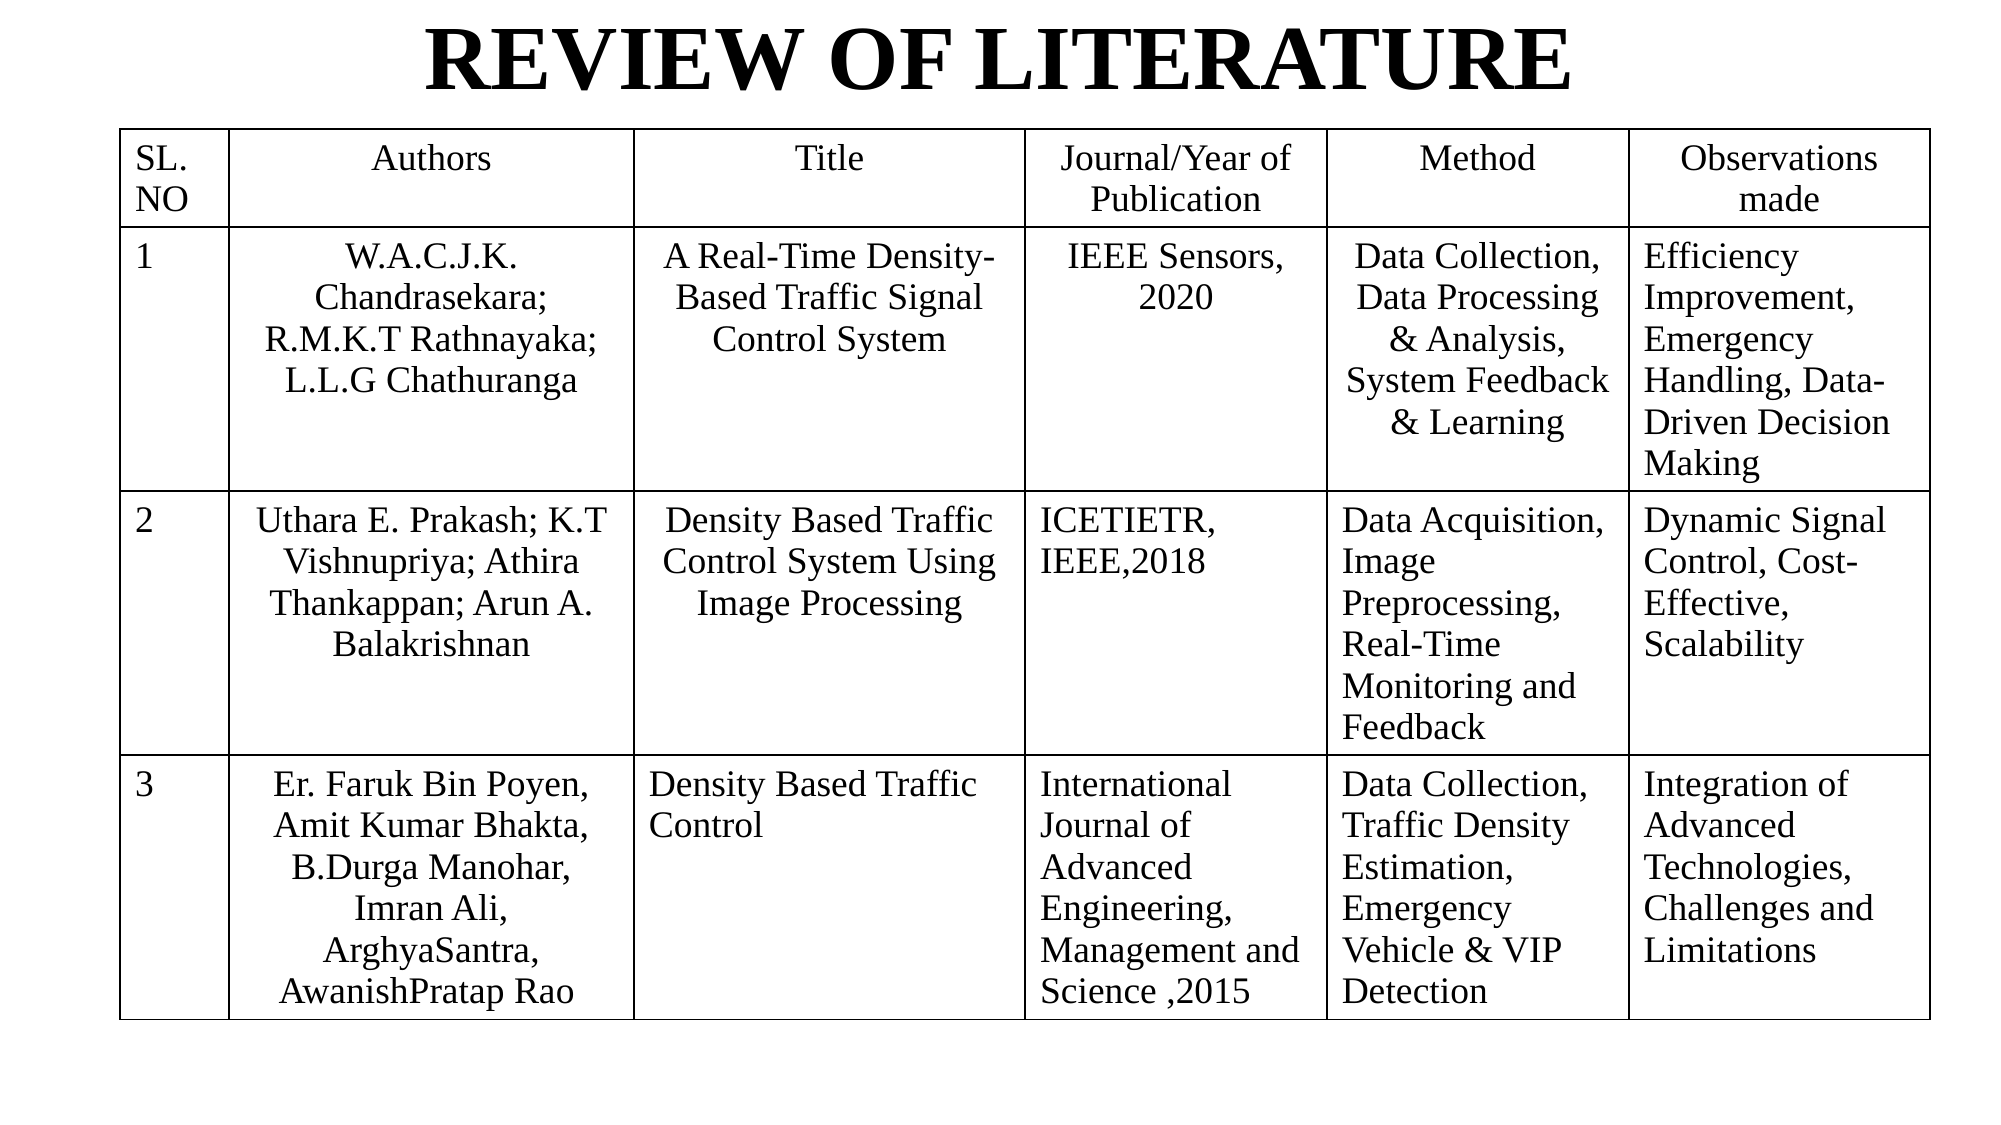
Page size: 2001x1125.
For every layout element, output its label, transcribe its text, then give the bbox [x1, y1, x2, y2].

table_header Method [1328, 130, 1628, 226]
table_cell Er. Faruk Bin Poyen, Amit Kumar Bhakta, B.Durga Manohar, Imran Ali, ArghyaSantra, AwanishPratap Rao [230, 756, 633, 1019]
table_cell 1 [121, 228, 228, 490]
table_header Observations made [1630, 130, 1929, 226]
table_cell W.A.C.J.K. Chandrasekara; R.M.K.T Rathnayaka; L.L.G Chathuranga [230, 228, 633, 490]
table_cell Data Acquisition, Image Preprocessing, Real-Time Monitoring and Feedback [1328, 492, 1628, 754]
table_cell 3 [121, 756, 228, 1019]
table_cell 2 [121, 492, 228, 754]
table_cell ICETIETR, IEEE,2018 [1026, 492, 1326, 754]
table_cell Dynamic Signal Control, Cost-Effective, Scalability [1630, 492, 1929, 754]
table_cell Data Collection, Traffic Density Estimation, Emergency Vehicle & VIP Detection [1328, 756, 1628, 1019]
table_cell Efficiency Improvement, Emergency Handling, Data-Driven Decision Making [1630, 228, 1929, 490]
table_header Title [635, 130, 1024, 226]
table_cell International Journal of Advanced Engineering, Management and Science ,2015 [1026, 756, 1326, 1019]
table_cell A Real-Time Density-Based Traffic Signal Control System [635, 228, 1024, 490]
table_cell IEEE Sensors, 2020 [1026, 228, 1326, 490]
table_cell Density Based Traffic Control [635, 756, 1024, 1019]
table_cell Uthara E. Prakash; K.T Vishnupriya; Athira Thankappan; Arun A. Balakrishnan [230, 492, 633, 754]
table_cell Density Based Traffic Control System Using Image Processing [635, 492, 1024, 754]
table_header Journal/Year of Publication [1026, 130, 1326, 226]
table_header Authors [230, 130, 633, 226]
table_cell Data Collection, Data Processing & Analysis, System Feedback & Learning [1328, 228, 1628, 490]
table_header SL.NO [121, 130, 228, 226]
title REVIEW OF LITERATURE [249, 0, 1750, 117]
table_cell Integration of Advanced Technologies, Challenges and Limitations [1630, 756, 1929, 1019]
